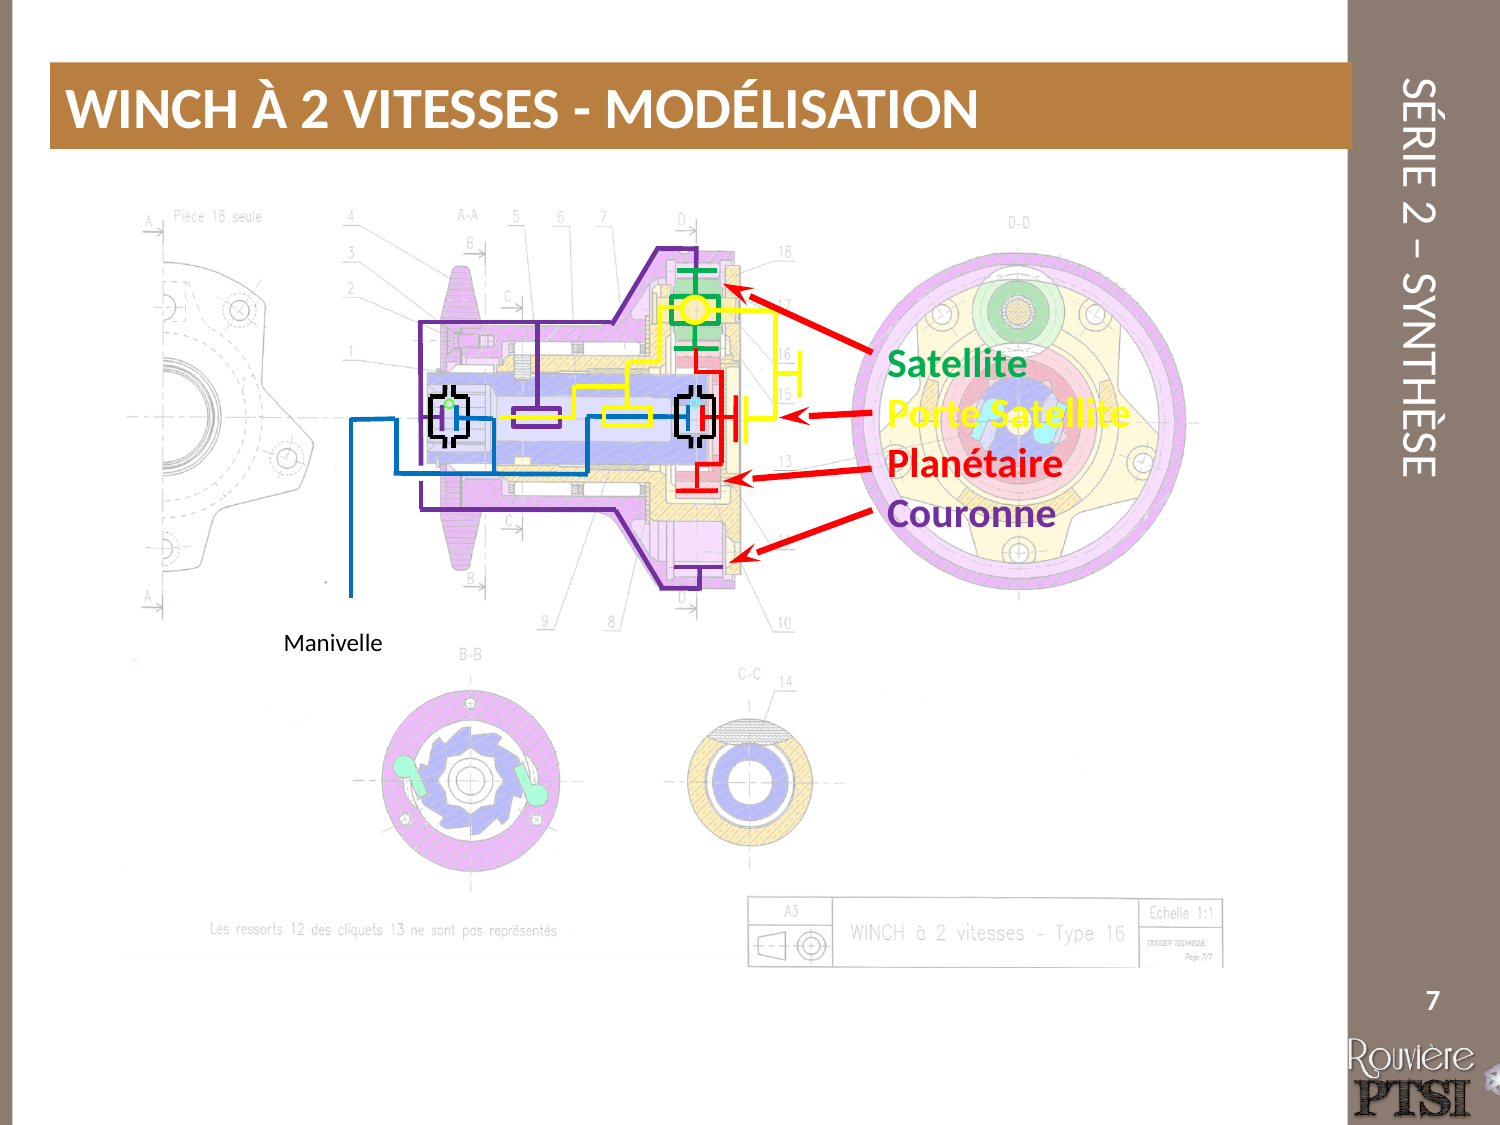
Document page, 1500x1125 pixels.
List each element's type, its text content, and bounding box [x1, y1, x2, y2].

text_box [778, 412, 873, 418]
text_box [722, 283, 873, 353]
text_box Satellite Porte Satellite Planétaire Couronne [872, 328, 1250, 593]
list WincH à 2 vitesses - Modélisation [49, 62, 1353, 150]
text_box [728, 509, 873, 564]
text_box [268, 245, 801, 665]
picture [1347, 1037, 1500, 1122]
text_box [722, 468, 872, 482]
slide_number 7 [1347, 973, 1500, 1024]
